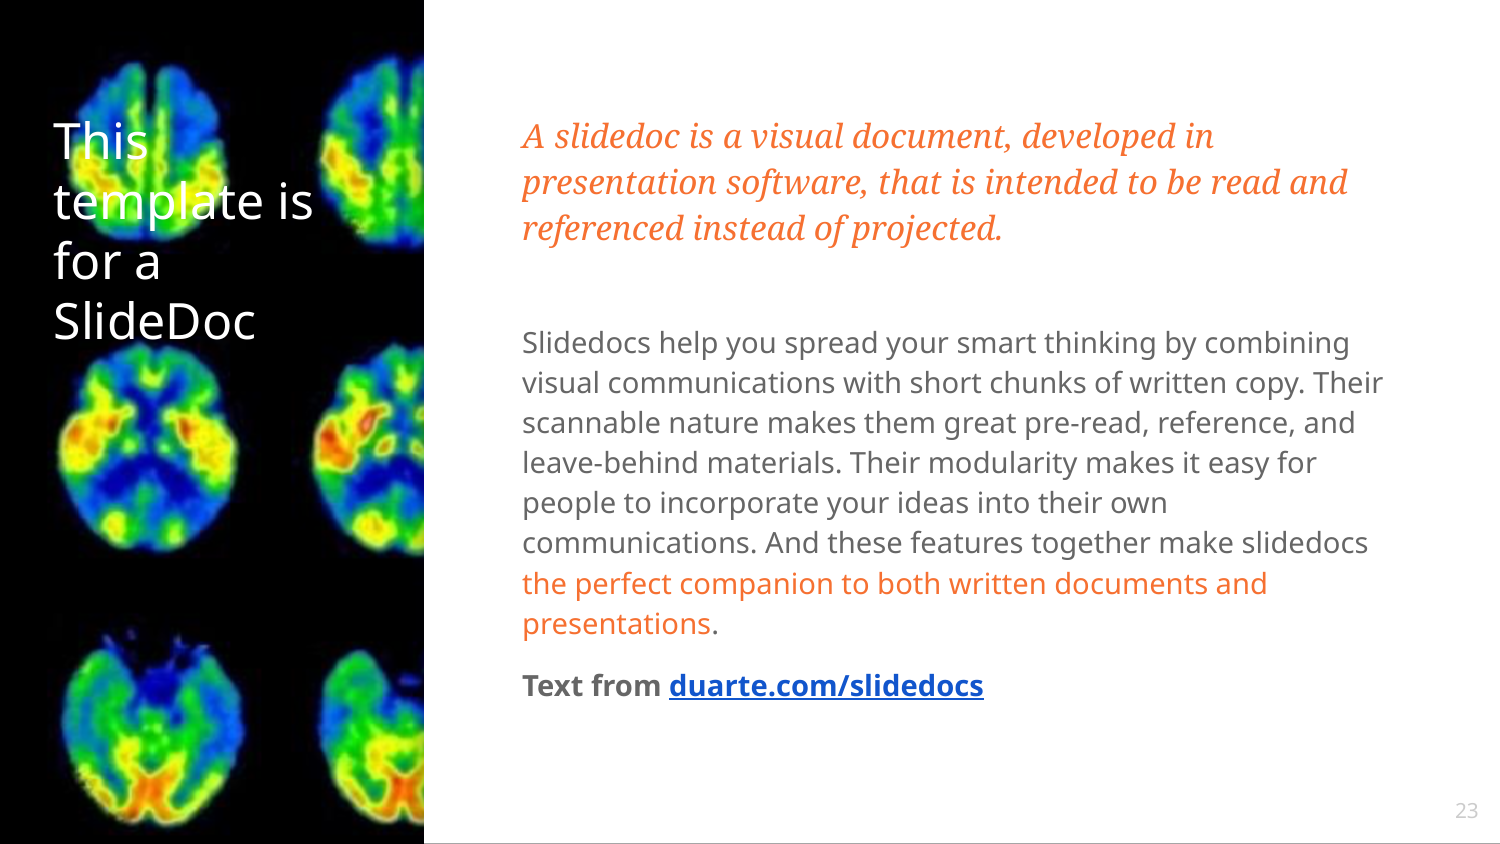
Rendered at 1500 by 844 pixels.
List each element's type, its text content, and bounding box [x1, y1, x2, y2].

title This template is for a SlideDoc [38, 94, 375, 748]
list Slidedocs help you spread your smart thinking by combining visual communications with short chunks of written copy. Their scannable nature makes them great pre-read, reference, and leave-behind materials. Their modularity makes it easy for people to incorporate your ideas into their own communications. And these features together make slidedocs the perfect companion to both written documents and presentations. Text from duarte.com/slidedocs [506, 303, 1425, 723]
picture [0, 0, 424, 844]
list A slidedoc is a visual document, developed in presentation software, that is intended to be read and referenced instead of projected. [506, 94, 1425, 293]
slide_number 23 [1403, 779, 1494, 844]
